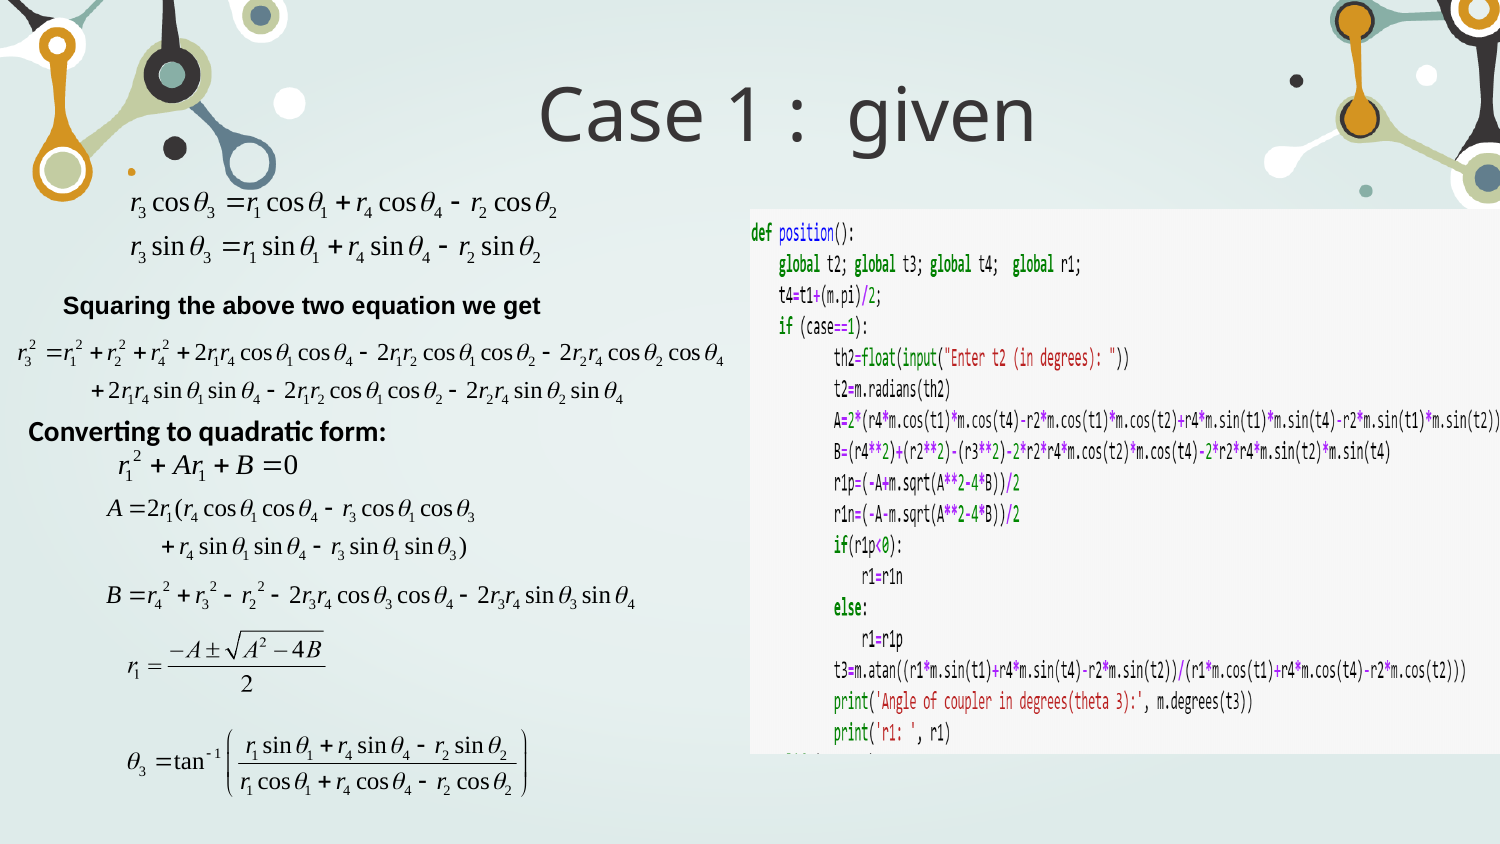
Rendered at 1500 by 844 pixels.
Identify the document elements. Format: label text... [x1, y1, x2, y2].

text_box [48, 112, 1500, 188]
picture [859, 106, 878, 112]
picture [675, 105, 694, 112]
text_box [101, 491, 481, 567]
picture [961, 105, 980, 112]
text_box Converting to quadratic form: [13, 418, 402, 455]
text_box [123, 723, 533, 804]
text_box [113, 443, 303, 489]
text_box Squaring the above two equation we get [48, 281, 745, 327]
picture [1005, 106, 1024, 112]
picture [0, 0, 1500, 844]
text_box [101, 575, 640, 617]
text_box [831, 0, 1500, 71]
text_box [13, 332, 728, 411]
